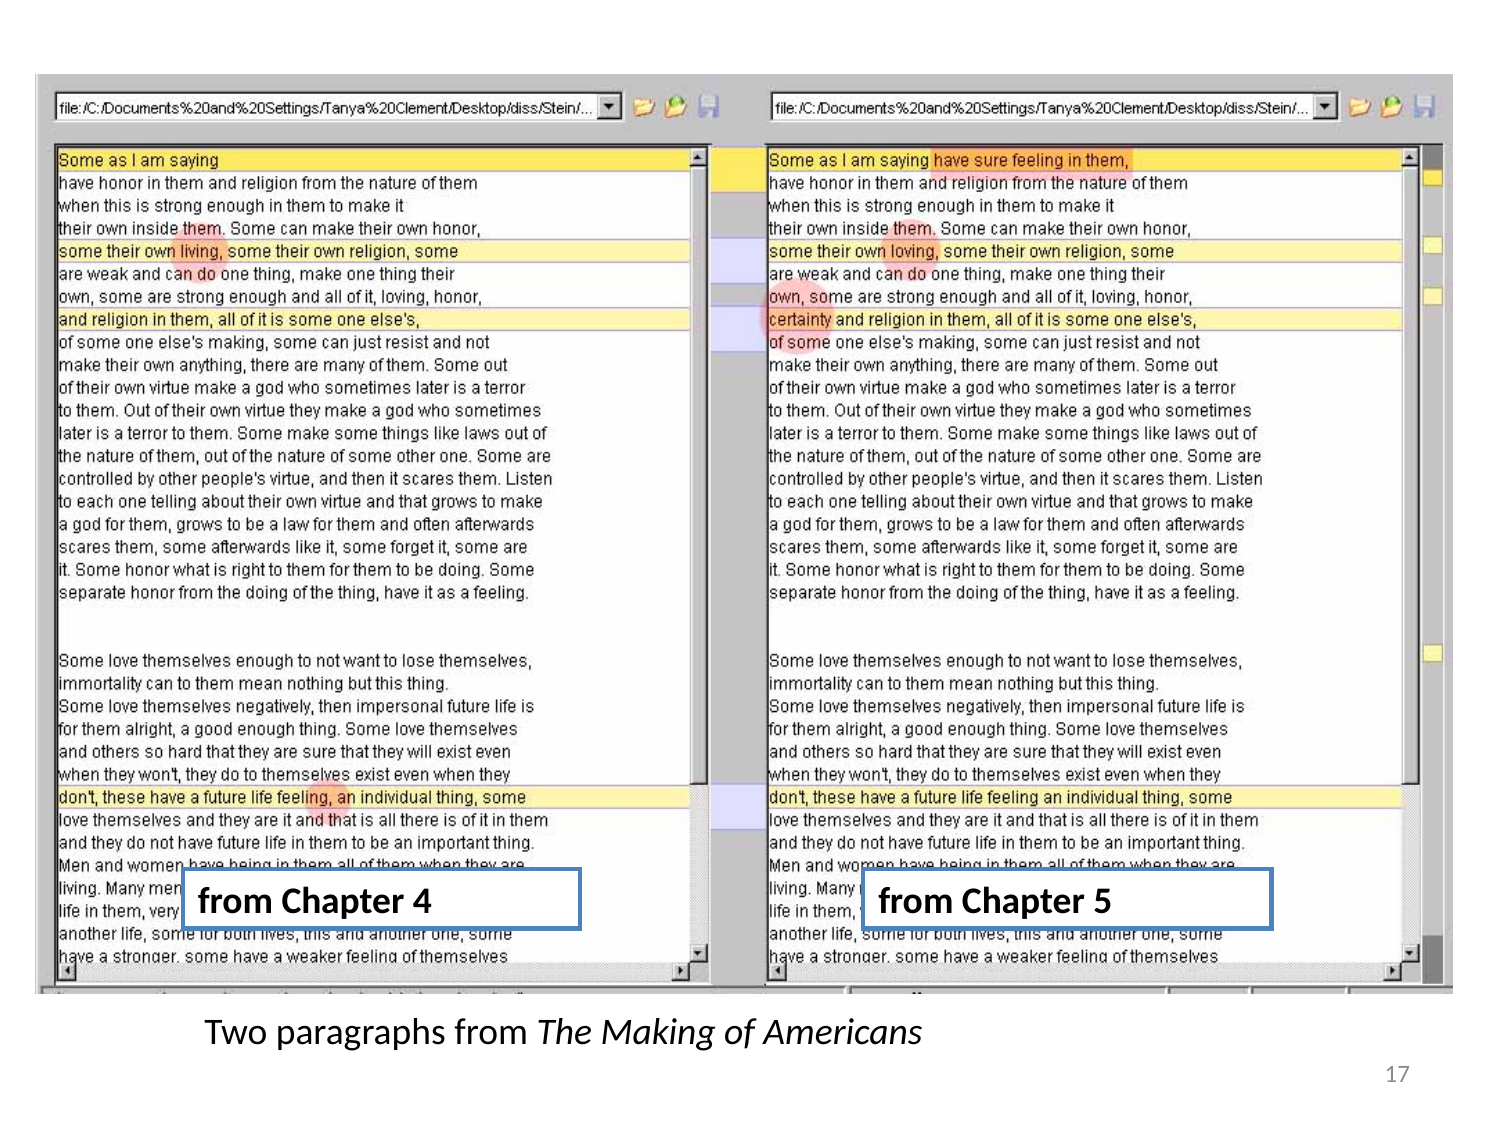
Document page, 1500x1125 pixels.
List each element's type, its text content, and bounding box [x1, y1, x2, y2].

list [35, 74, 1454, 994]
slide_number 17 [1074, 1042, 1425, 1103]
text_box Two paragraphs from The Making of Americans [189, 1002, 1051, 1060]
